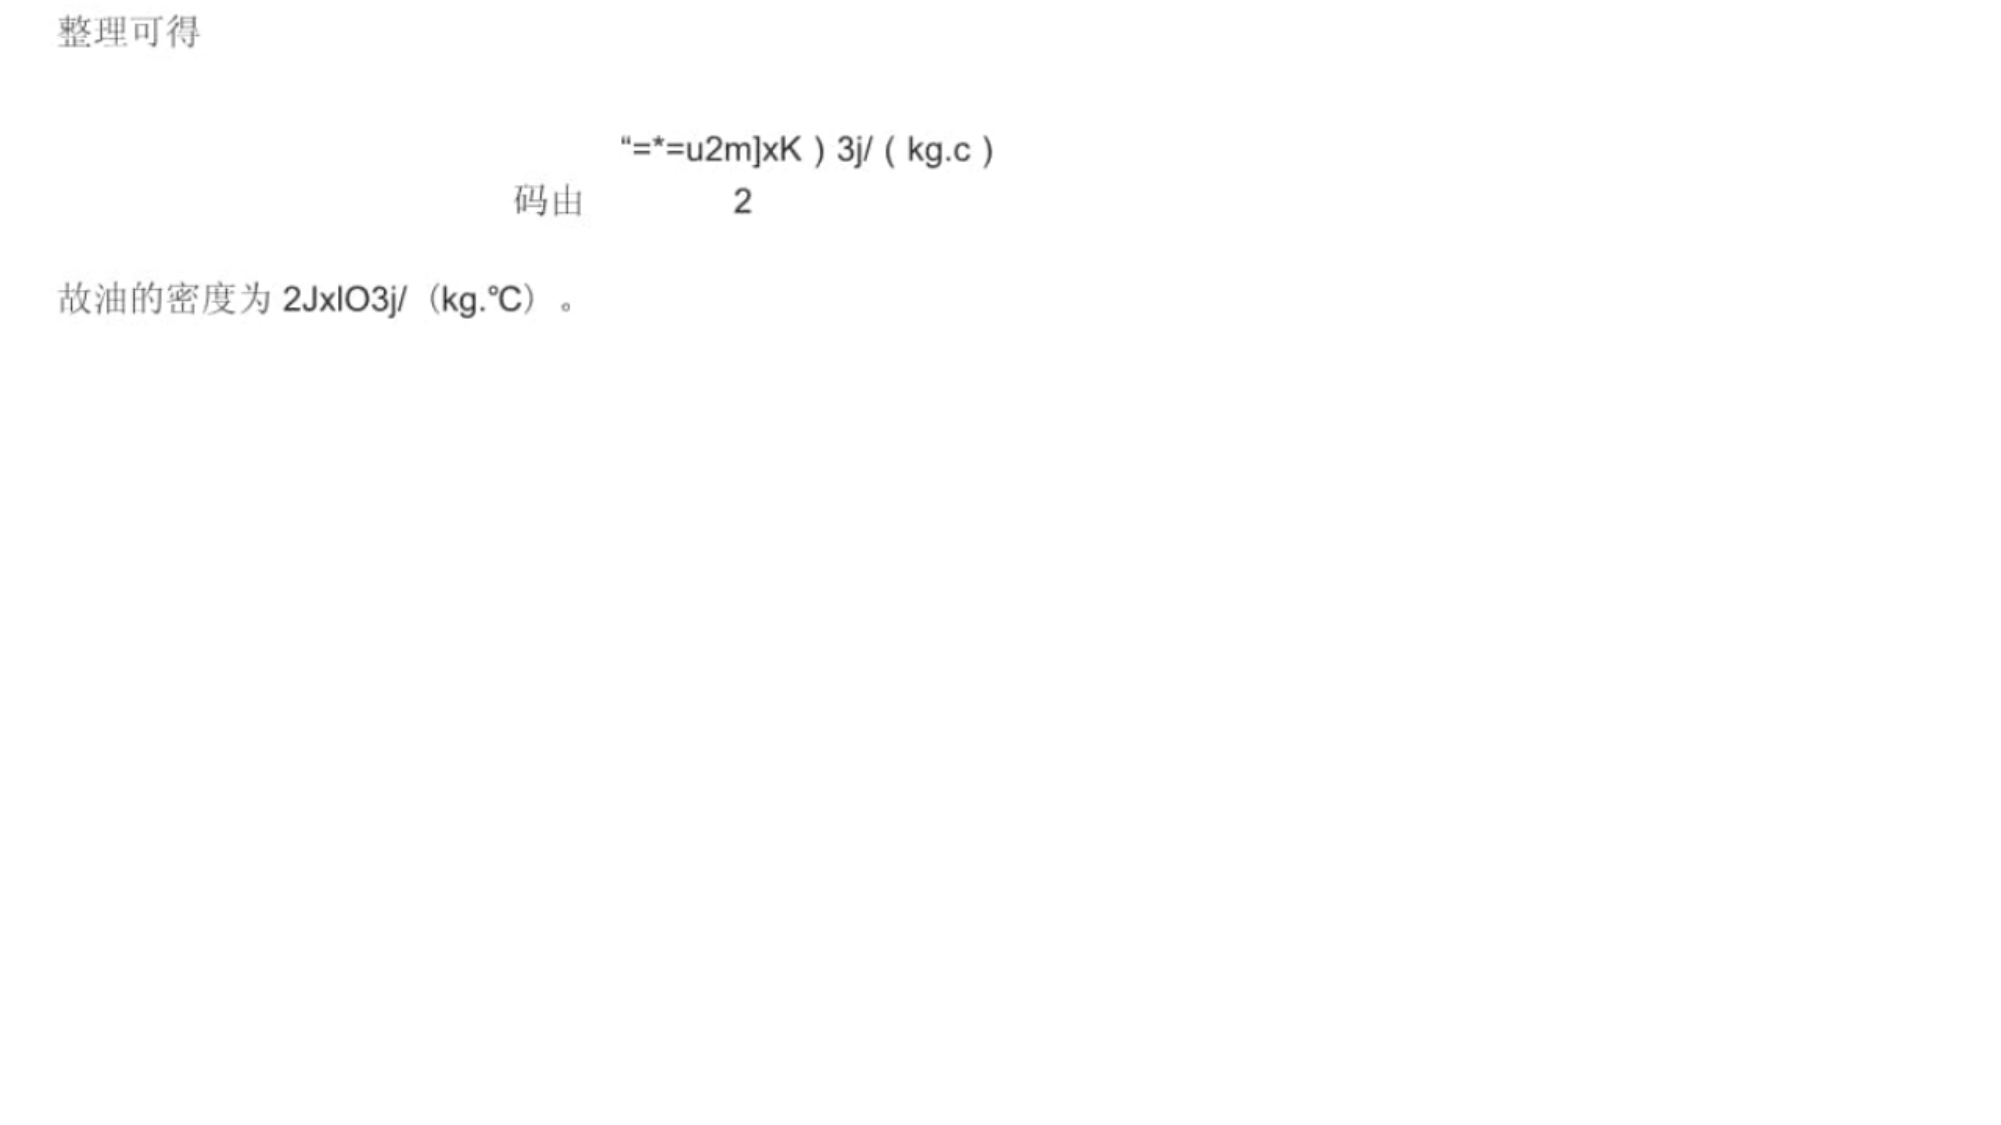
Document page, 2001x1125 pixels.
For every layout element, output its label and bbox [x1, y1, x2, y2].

picture [21, 0, 1030, 336]
